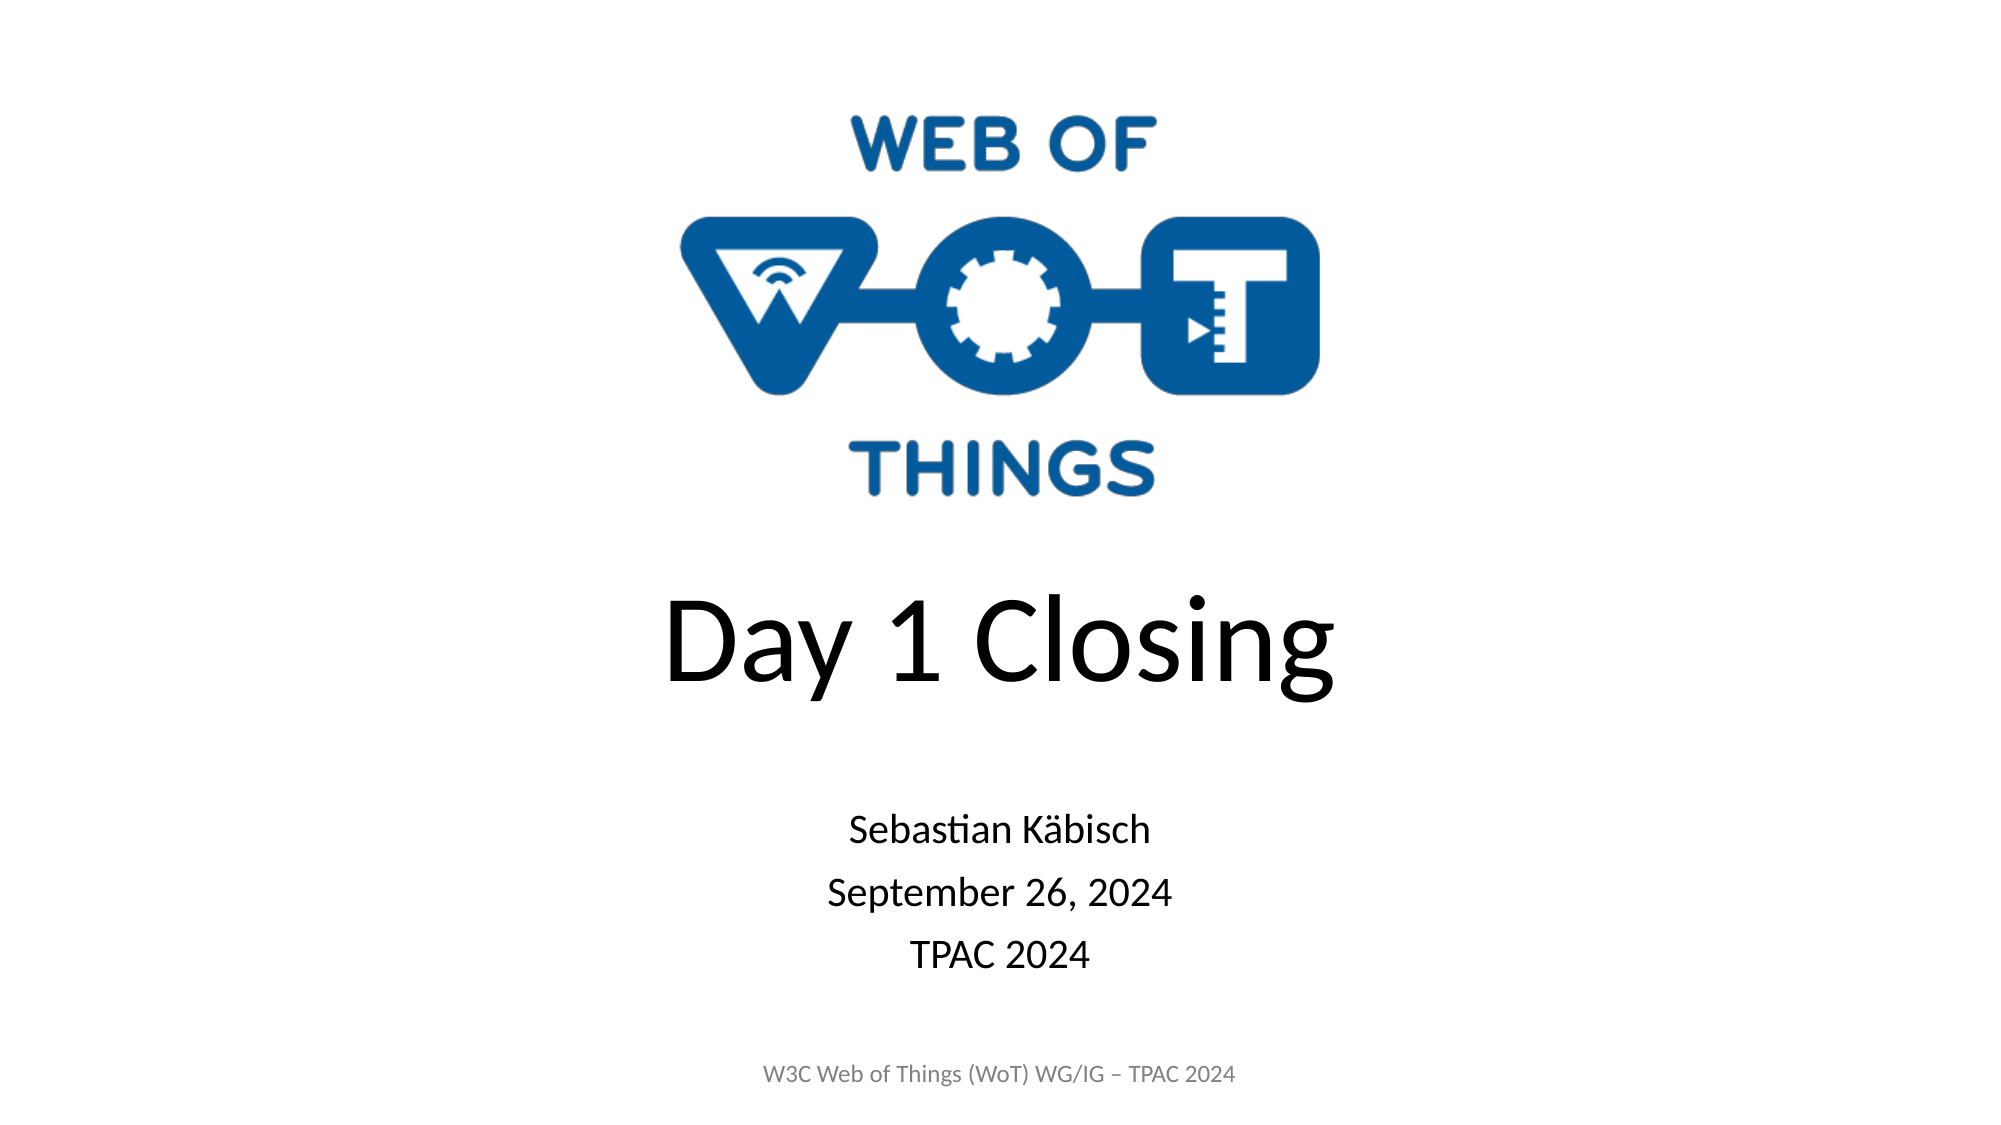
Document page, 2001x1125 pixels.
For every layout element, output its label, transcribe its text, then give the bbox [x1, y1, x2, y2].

footer W3C Web of Things (WoT) WG/IG – TPAC 2024 [662, 1042, 1338, 1103]
subtitle Sebastian Käbisch September 26, 2024 TPAC 2024 [249, 799, 1750, 987]
picture [619, 79, 1381, 527]
title Day 1 Closing [137, 527, 1863, 756]
